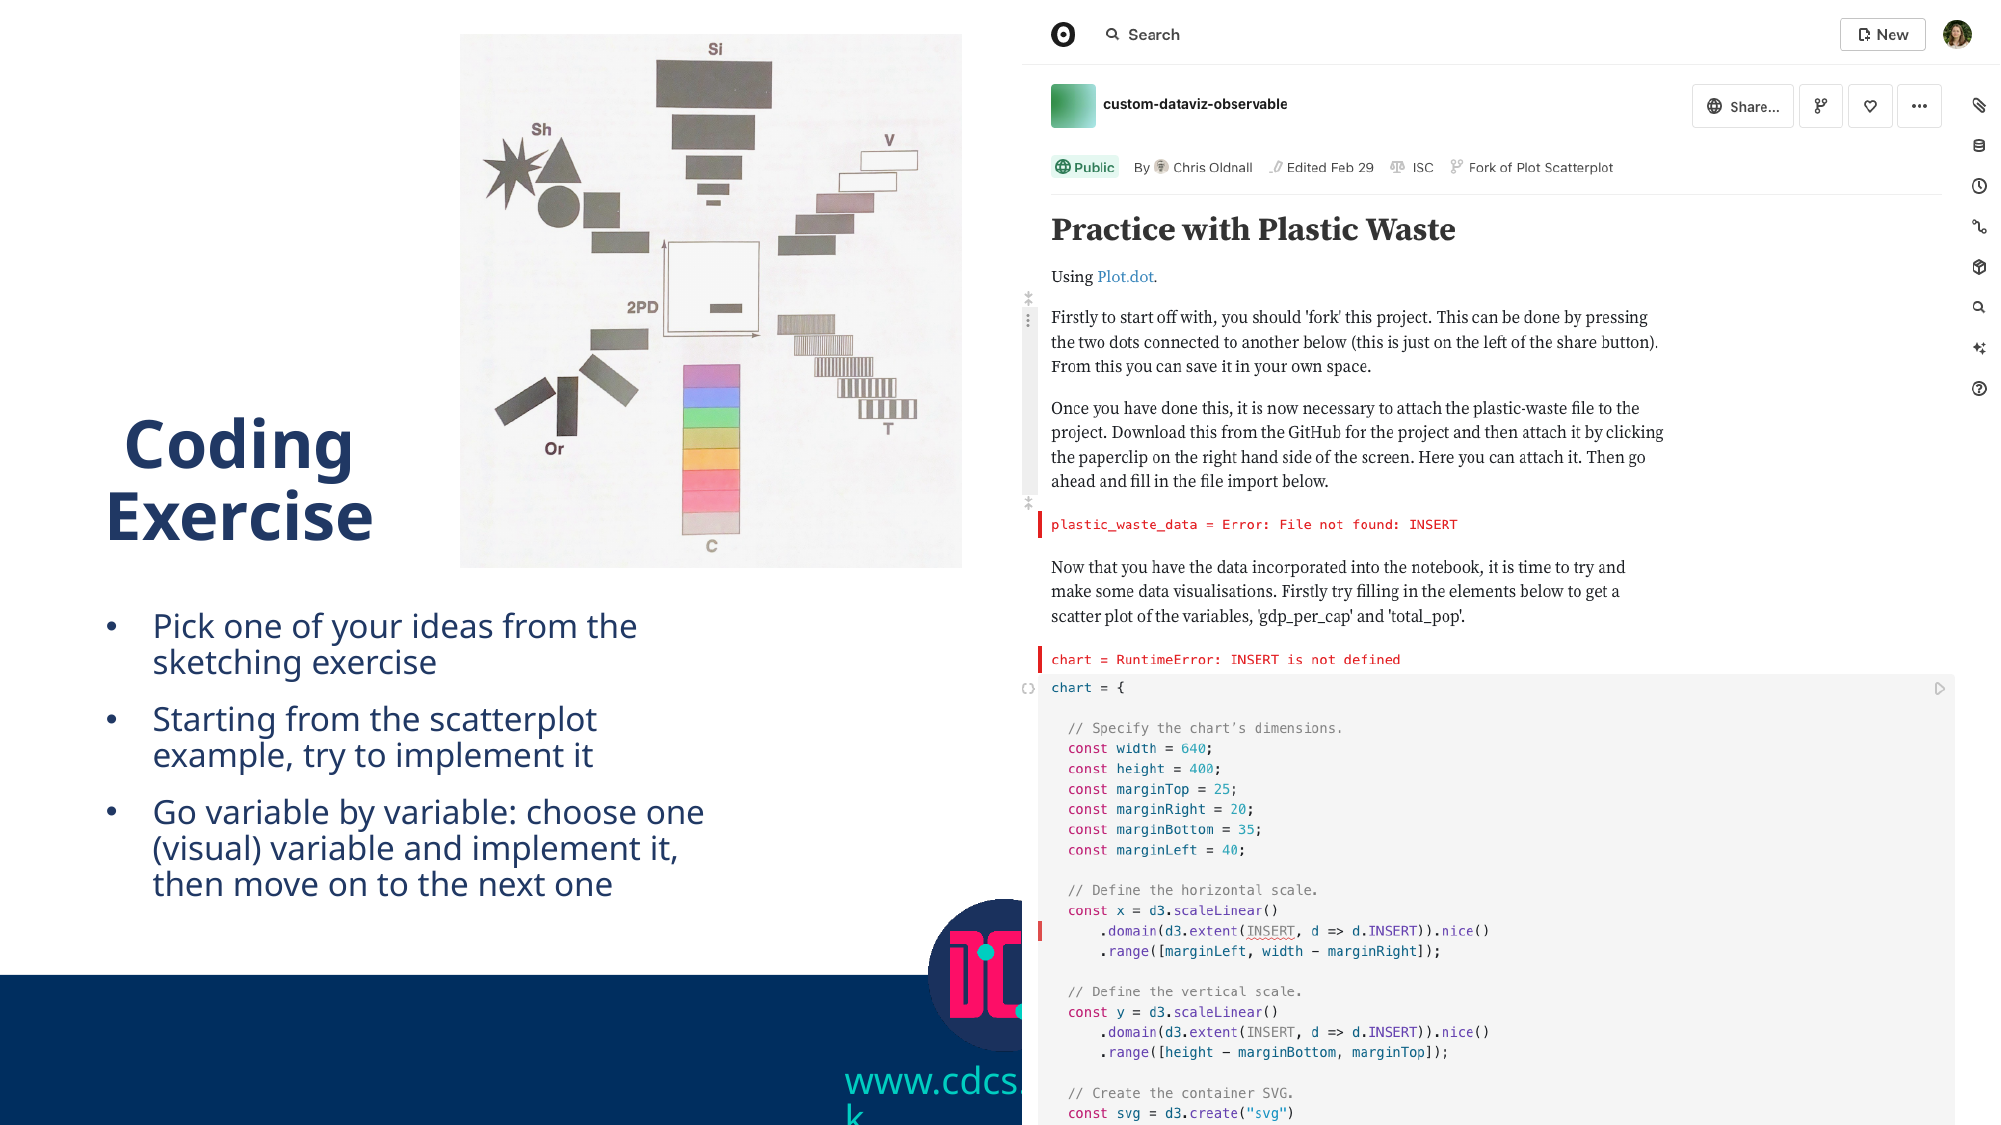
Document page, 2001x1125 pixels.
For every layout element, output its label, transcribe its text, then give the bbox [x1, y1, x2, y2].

picture [914, 8, 2000, 1125]
list Pick one of your ideas from the sketching exercise Starting from the scatterplot example, try to implement it Go variable by variable: choose one (visual) variable and implement it, then move on to the next one [90, 602, 736, 1125]
title Coding Exercise [0, 299, 460, 563]
picture [460, 34, 962, 568]
